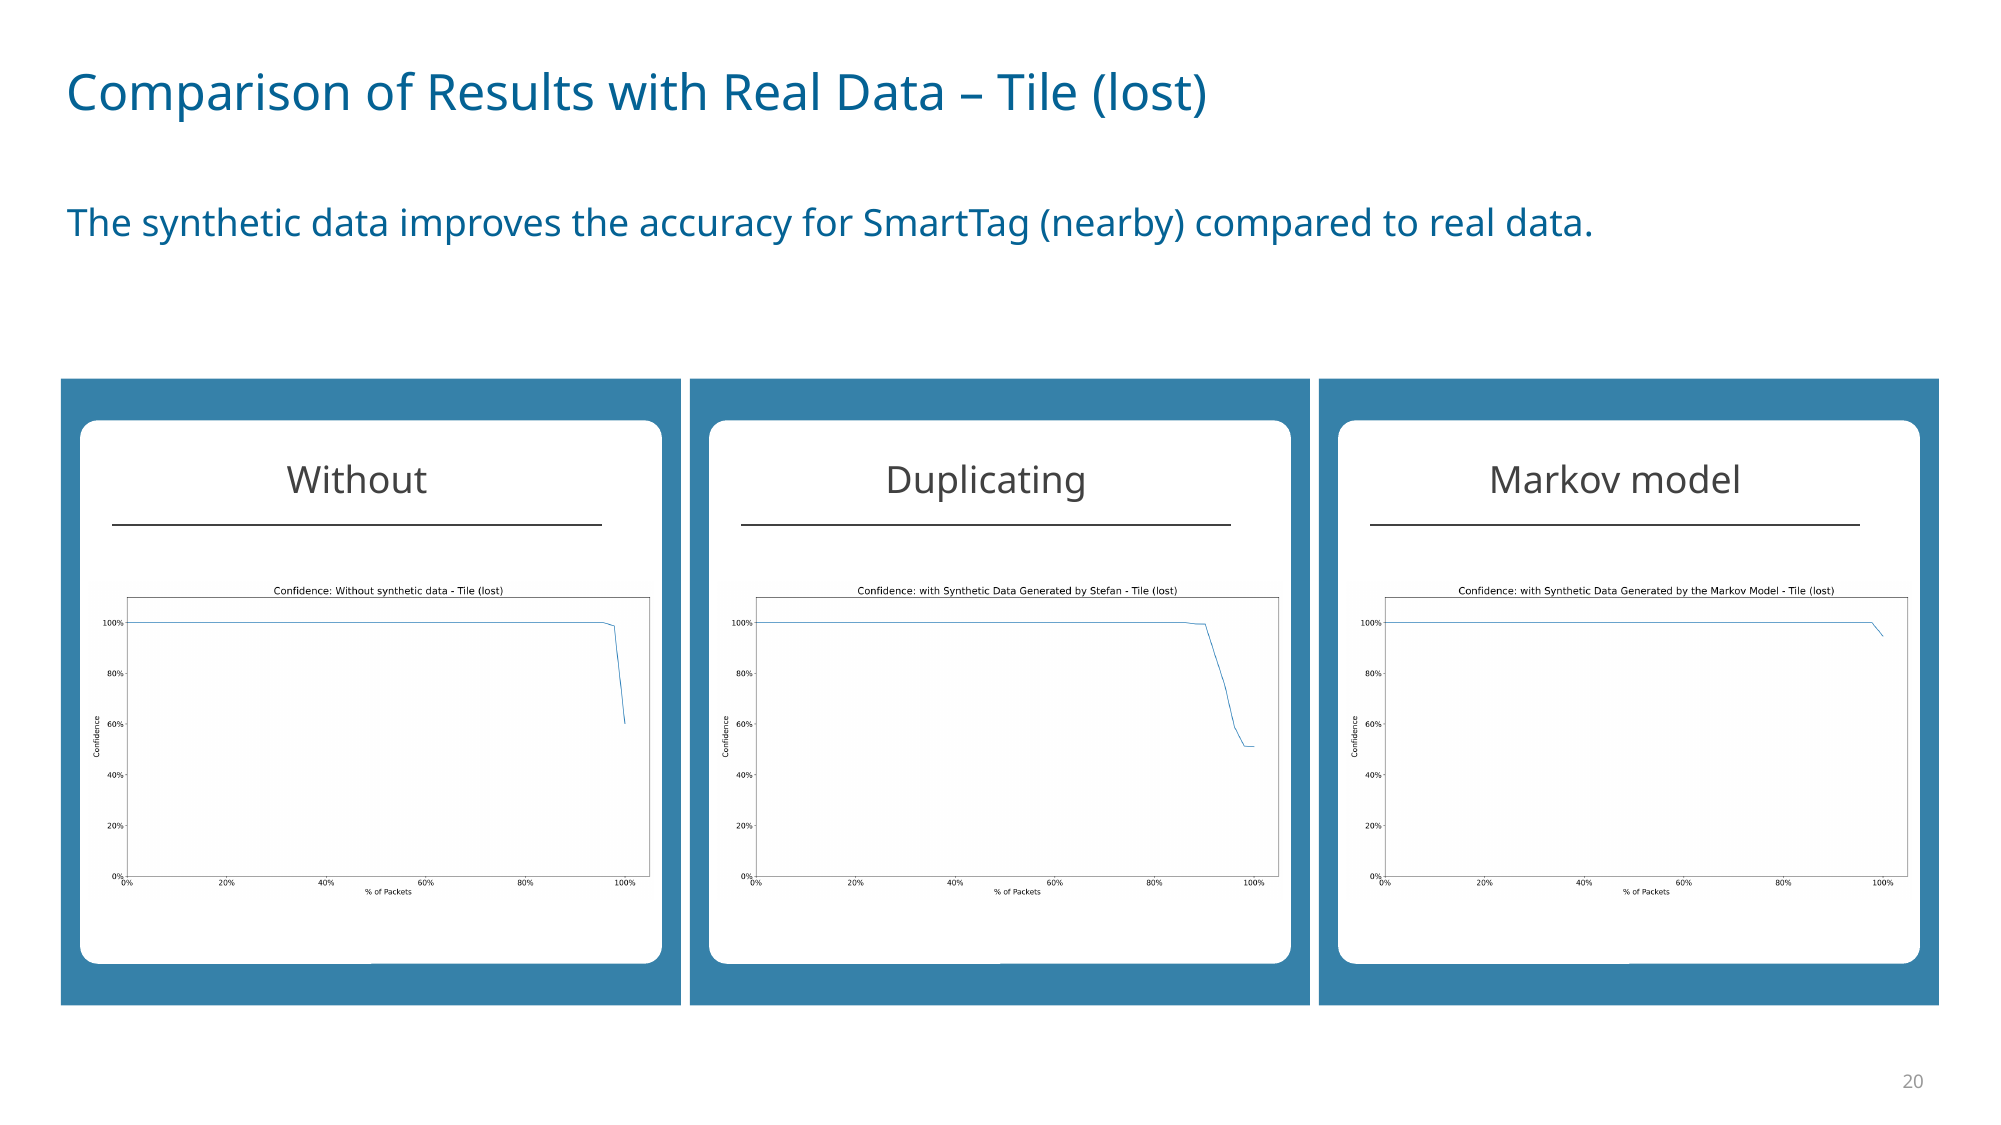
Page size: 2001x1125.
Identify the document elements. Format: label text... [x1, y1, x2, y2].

slide_number 20 [1845, 1042, 1940, 1103]
text_box [1337, 419, 1922, 965]
picture [1346, 581, 1912, 900]
text_box Without [111, 430, 603, 526]
picture [716, 581, 1283, 900]
text_box The synthetic data improves the accuracy for SmartTag (nearby) compared to real data. [60, 192, 1940, 328]
text_box [60, 378, 682, 1006]
text_box [1318, 378, 1940, 1006]
picture [87, 581, 654, 900]
text_box Markov model [1369, 430, 1861, 526]
text_box [79, 419, 663, 965]
text_box [689, 378, 1311, 1006]
text_box [708, 419, 1292, 965]
text_box Duplicating [740, 430, 1232, 526]
title Comparison of Results with Real Data – Tile (lost) [60, 61, 1940, 129]
